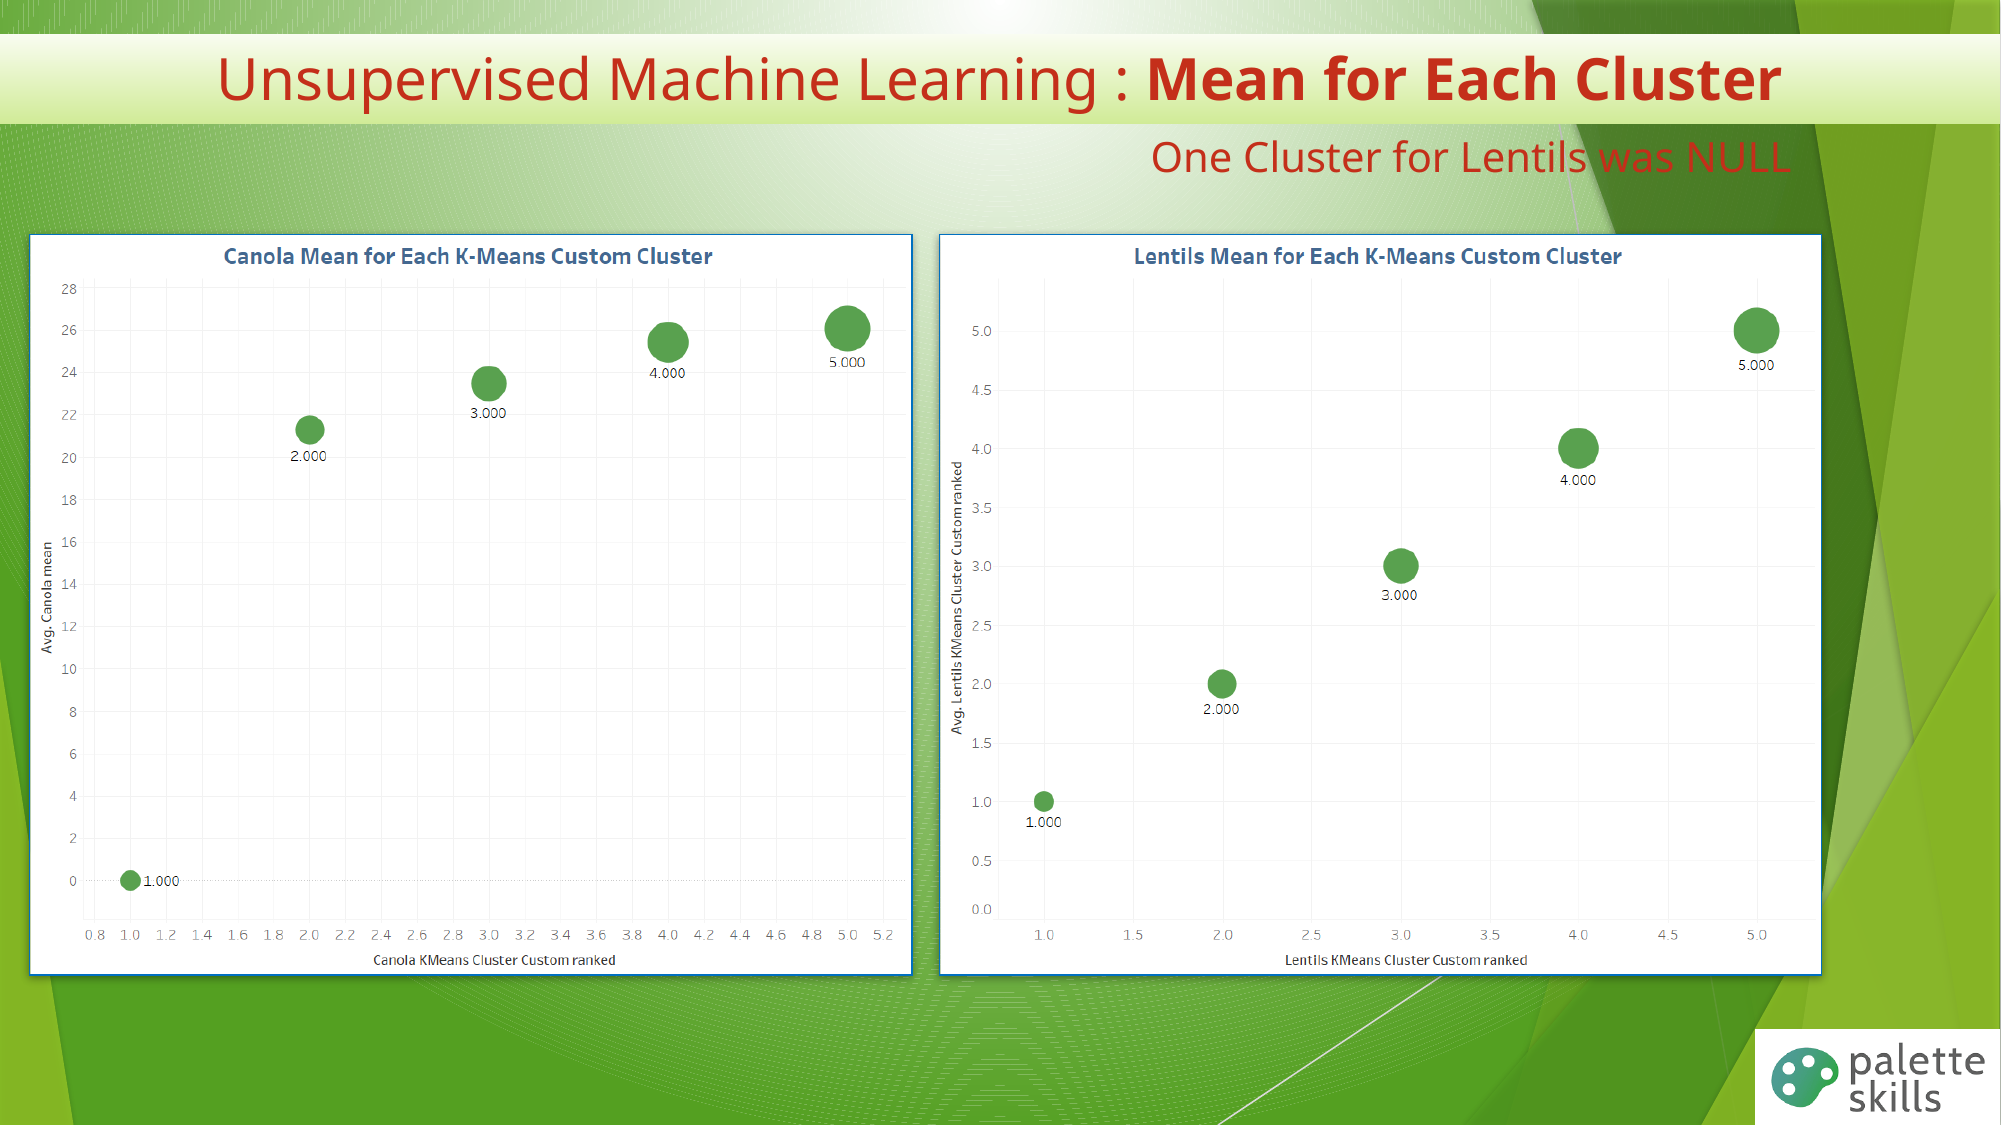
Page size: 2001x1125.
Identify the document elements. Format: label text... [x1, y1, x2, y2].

title Unsupervised Machine Learning : Mean for Each Cluster [0, 34, 2000, 124]
text_box One Cluster for Lentils was NULL [1023, 123, 1919, 213]
picture [1754, 1029, 2000, 1125]
picture [939, 234, 1822, 975]
picture [29, 234, 912, 975]
